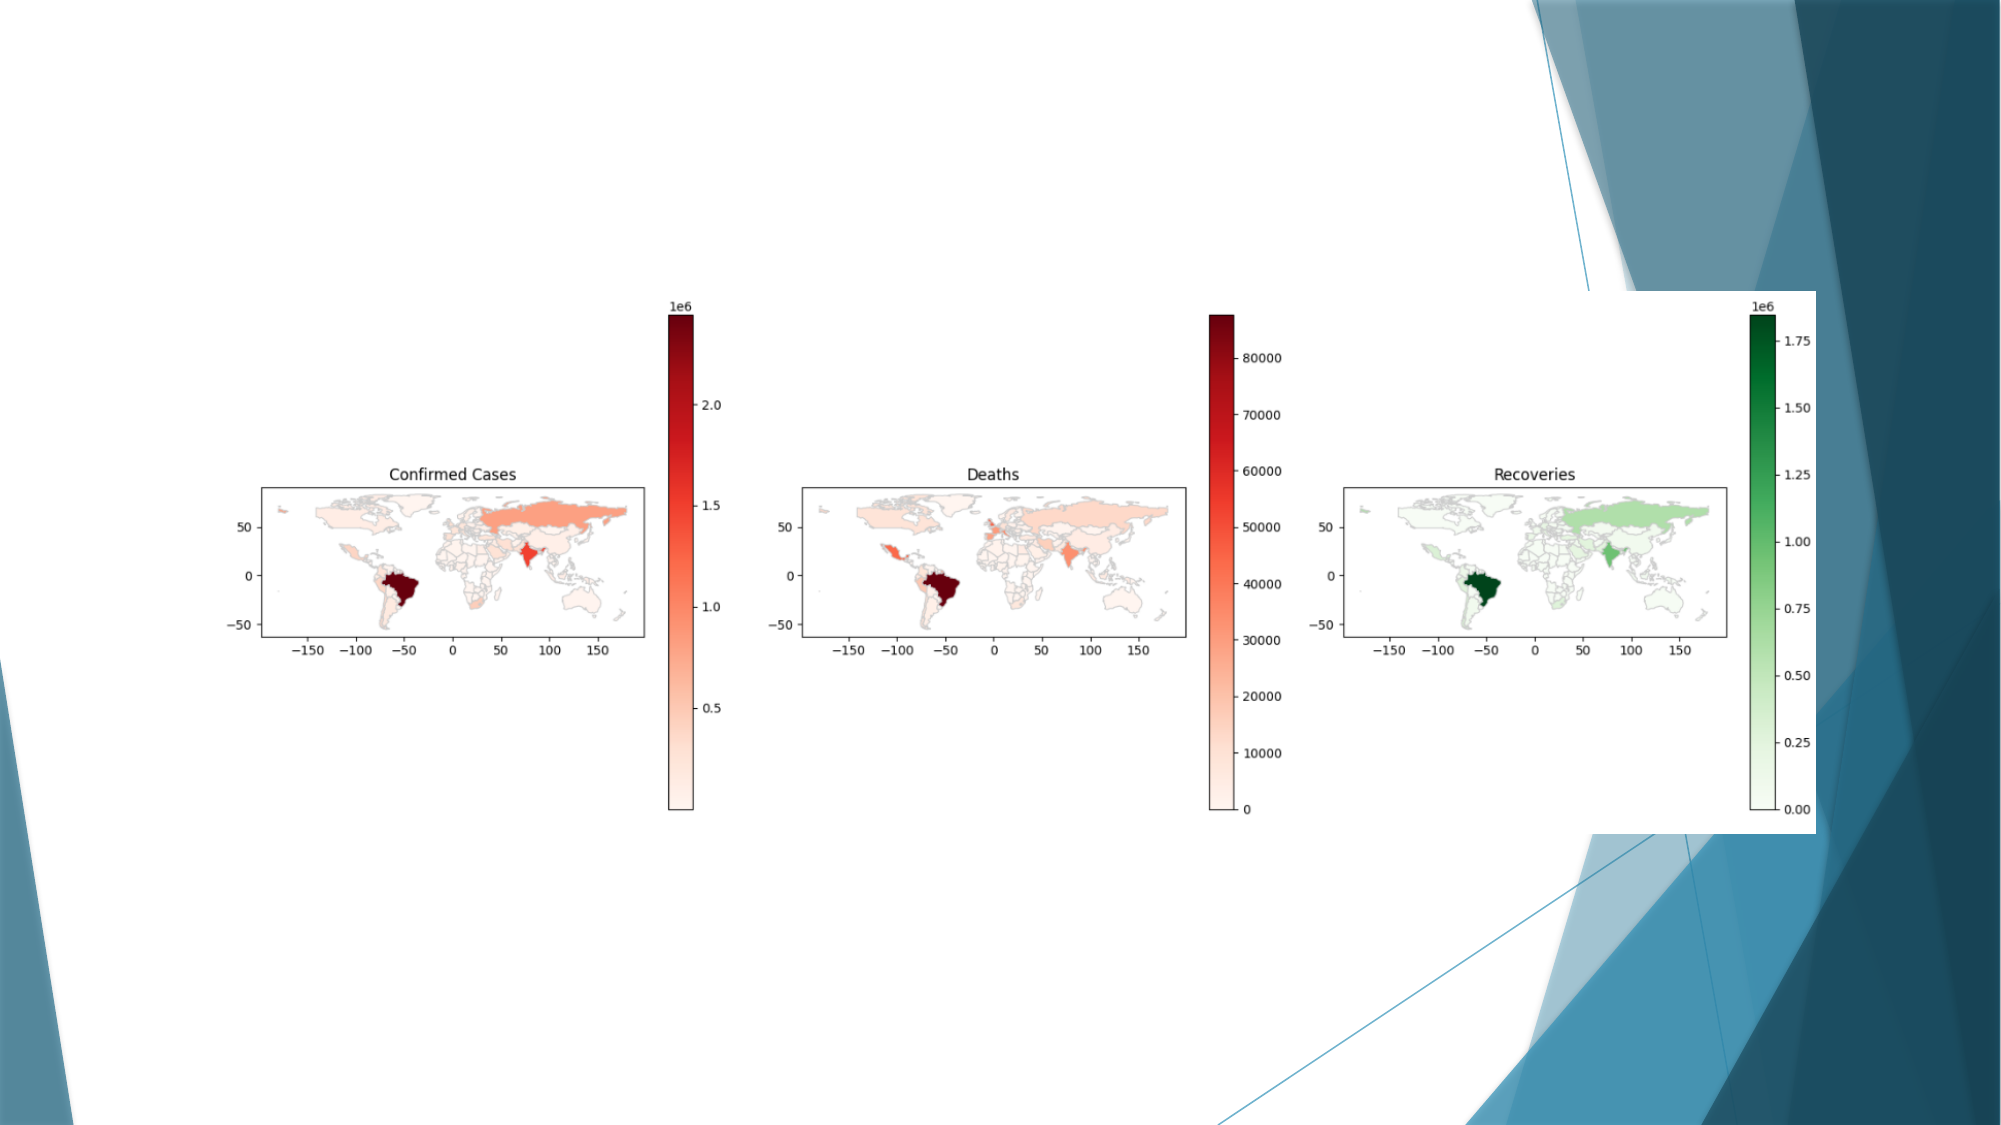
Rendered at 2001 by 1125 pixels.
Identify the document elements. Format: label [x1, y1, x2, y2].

list [184, 290, 1817, 834]
